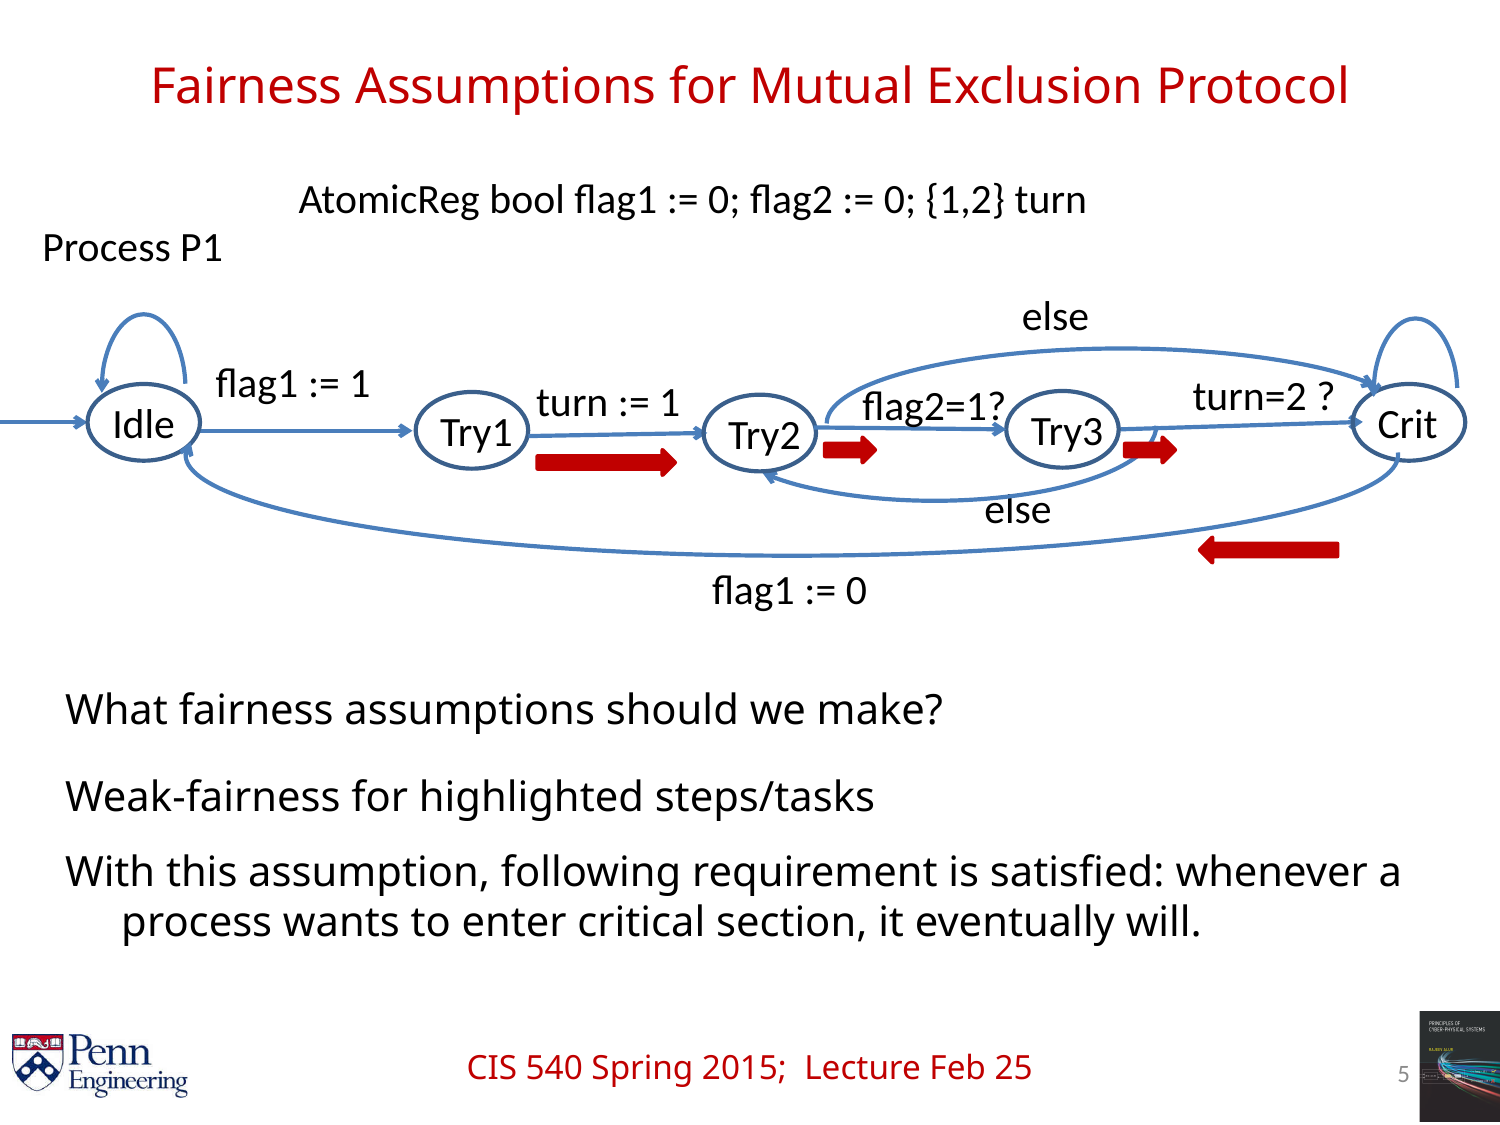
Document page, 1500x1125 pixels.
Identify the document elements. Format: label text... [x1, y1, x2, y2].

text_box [0, 212, 1466, 622]
text_box AtomicReg bool flag1 := 0; flag2 := 0; {1,2} turn [283, 164, 1104, 210]
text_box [0, 1007, 1500, 1125]
title Fairness Assumptions for Mutual Exclusion Protocol [50, 24, 1450, 143]
text_box With this assumption, following requirement is satisfied: whenever a process wants to enter critical section, it eventually will. [50, 837, 1500, 980]
list What fairness assumptions should we make? [50, 675, 1275, 762]
text_box Weak-fairness for highlighted steps/tasks [50, 762, 1275, 837]
